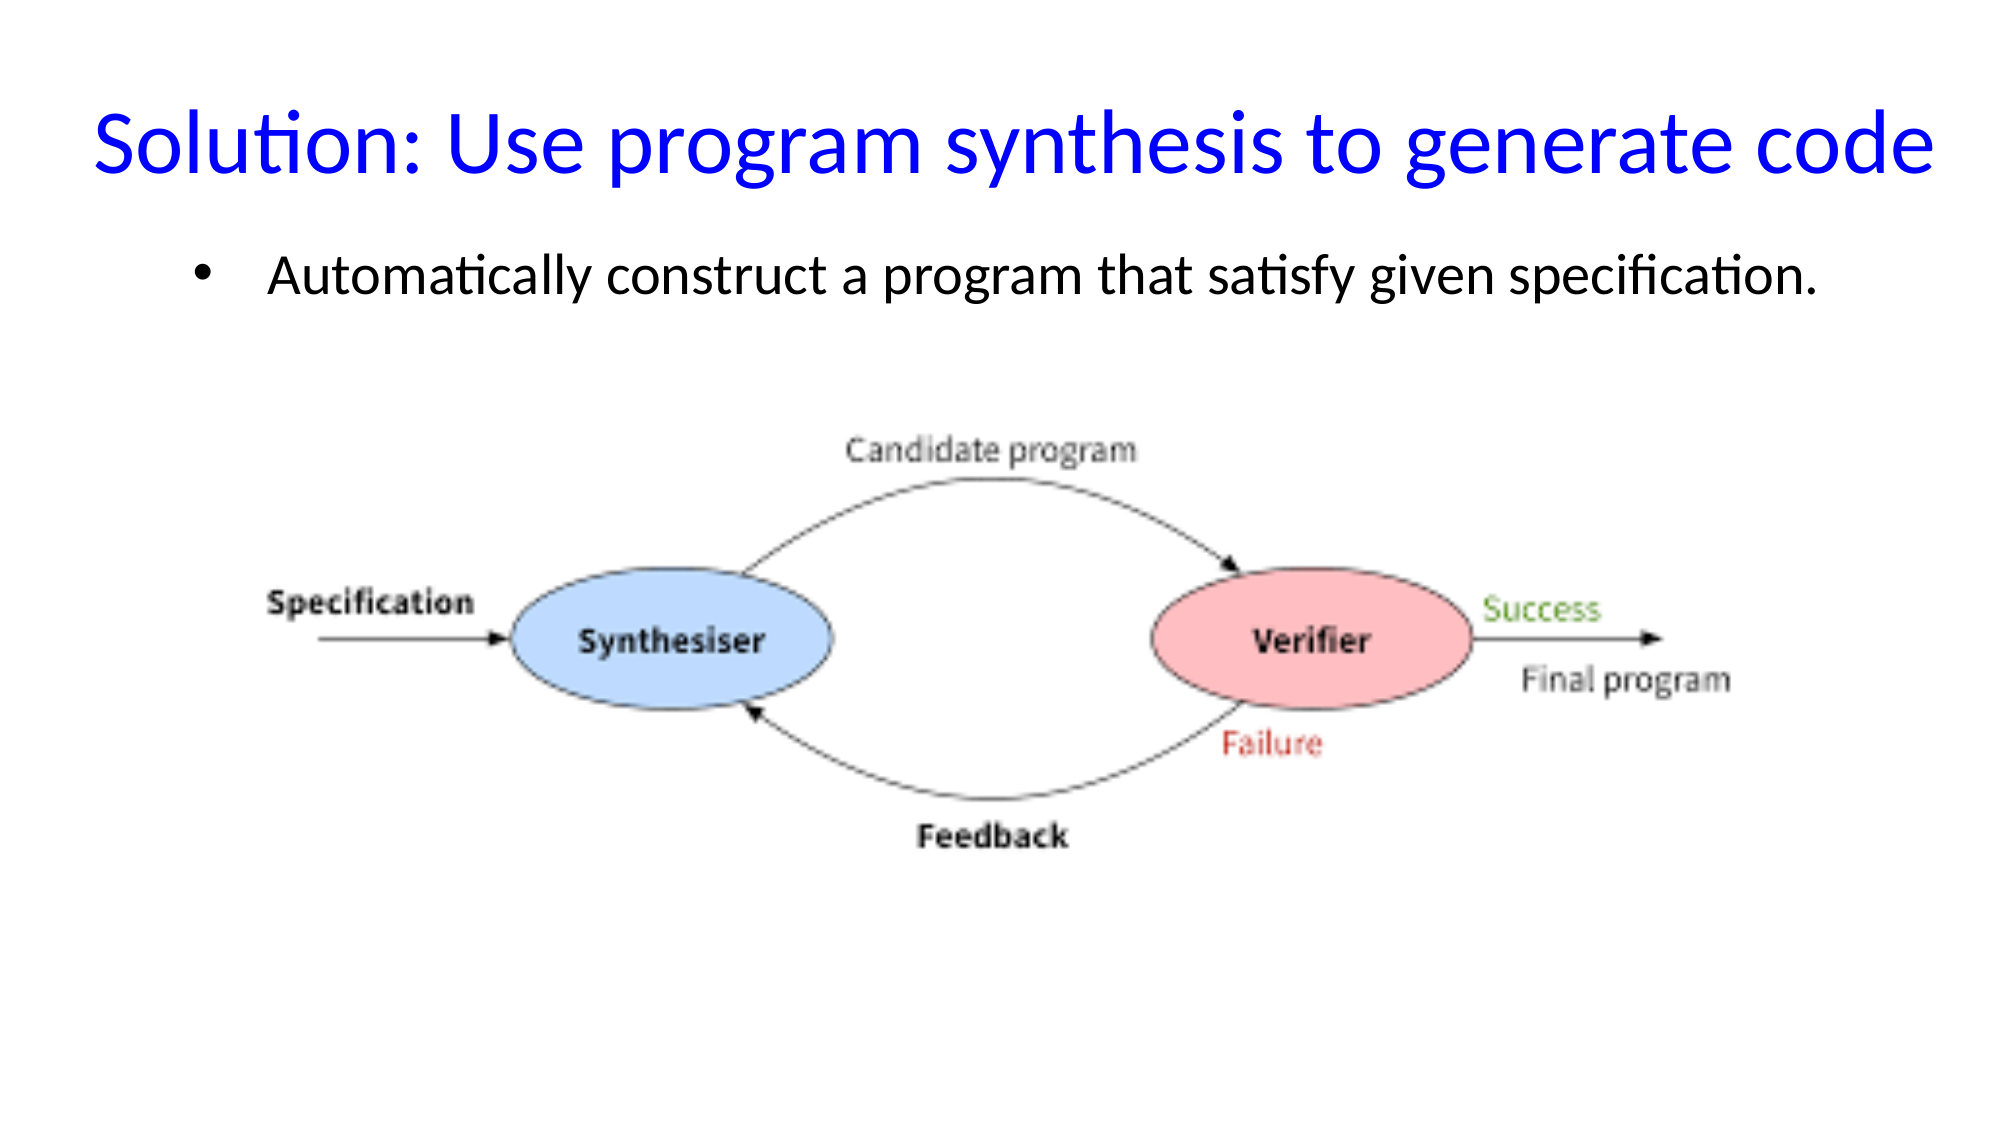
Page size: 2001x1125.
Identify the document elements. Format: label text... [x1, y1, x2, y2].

text_box Automatically construct a program that satisfy given specification. [177, 229, 1905, 314]
text_box Solution: Use program synthesis to generate code [78, 74, 1968, 199]
picture [234, 393, 1766, 892]
